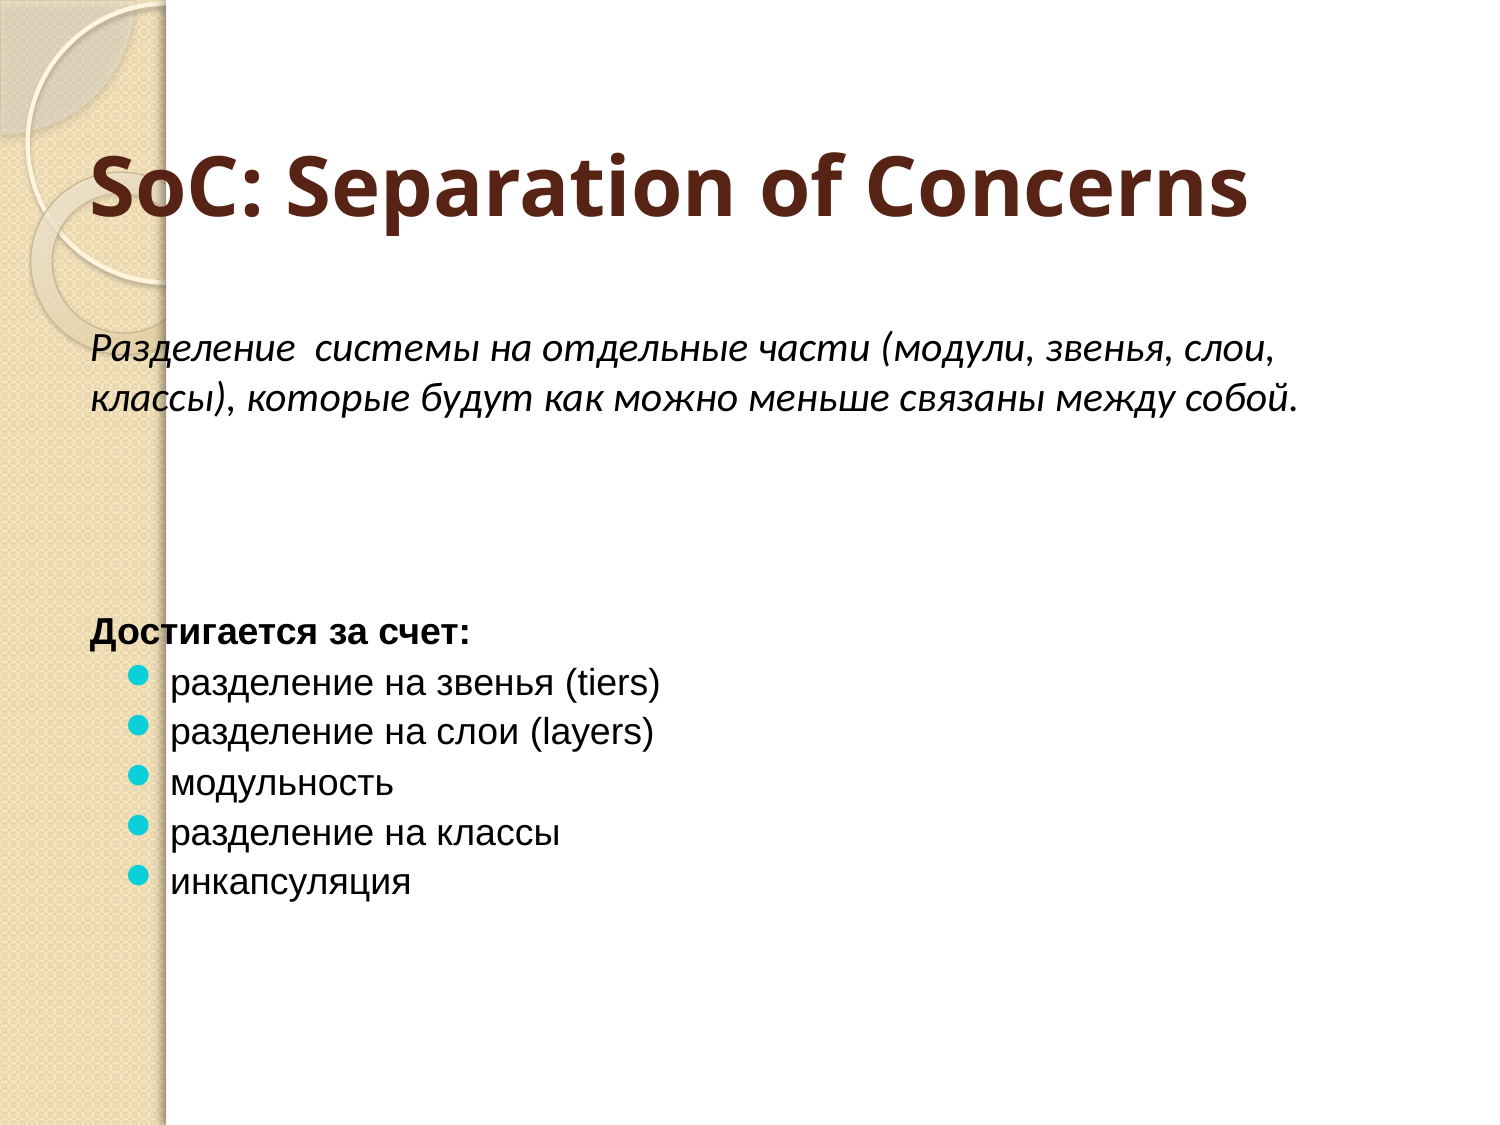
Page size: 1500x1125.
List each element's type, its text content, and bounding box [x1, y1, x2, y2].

text_box Разделение системы на отдельные части (модули, звенья, слои, классы), которые будут как можно меньше связаны между собой. [74, 312, 1425, 450]
text_box Достигается за счет: разделение на звенья (tiers) разделение на слои (layers) модульность разделение на классы инкапсуляция [74, 600, 825, 910]
title SoC: Separation of Concerns [75, 125, 1425, 241]
